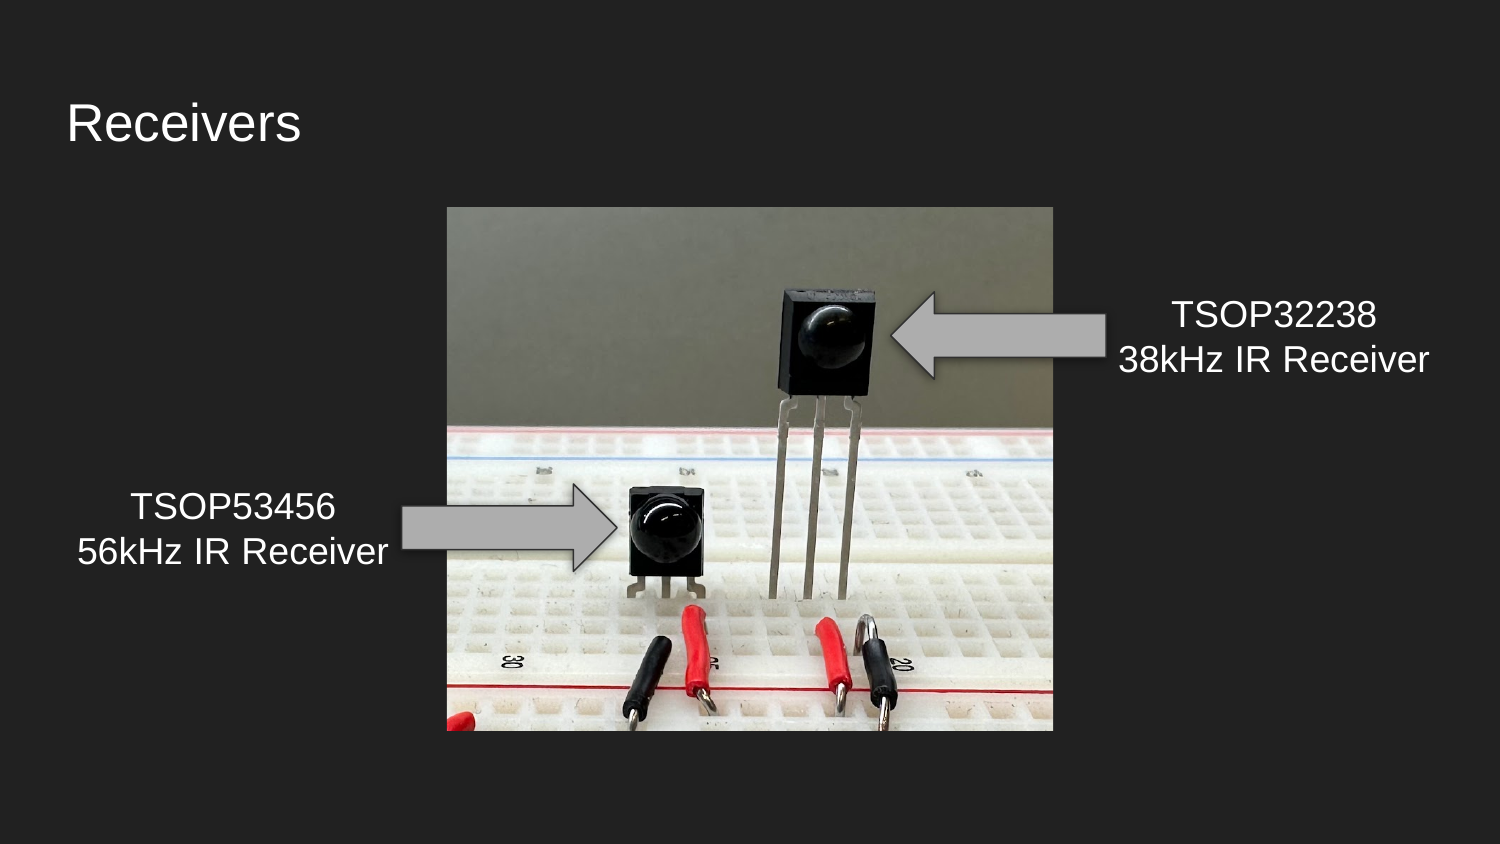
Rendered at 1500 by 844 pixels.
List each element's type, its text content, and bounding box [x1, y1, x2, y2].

text_box TSOP53456 56kHz IR Receiver [51, 467, 416, 588]
title Receivers [51, 72, 1449, 167]
text_box [1057, 313, 1107, 358]
text_box [401, 505, 441, 550]
picture [446, 207, 1054, 732]
text_box TSOP32238 38kHz IR Receiver [1063, 274, 1485, 395]
